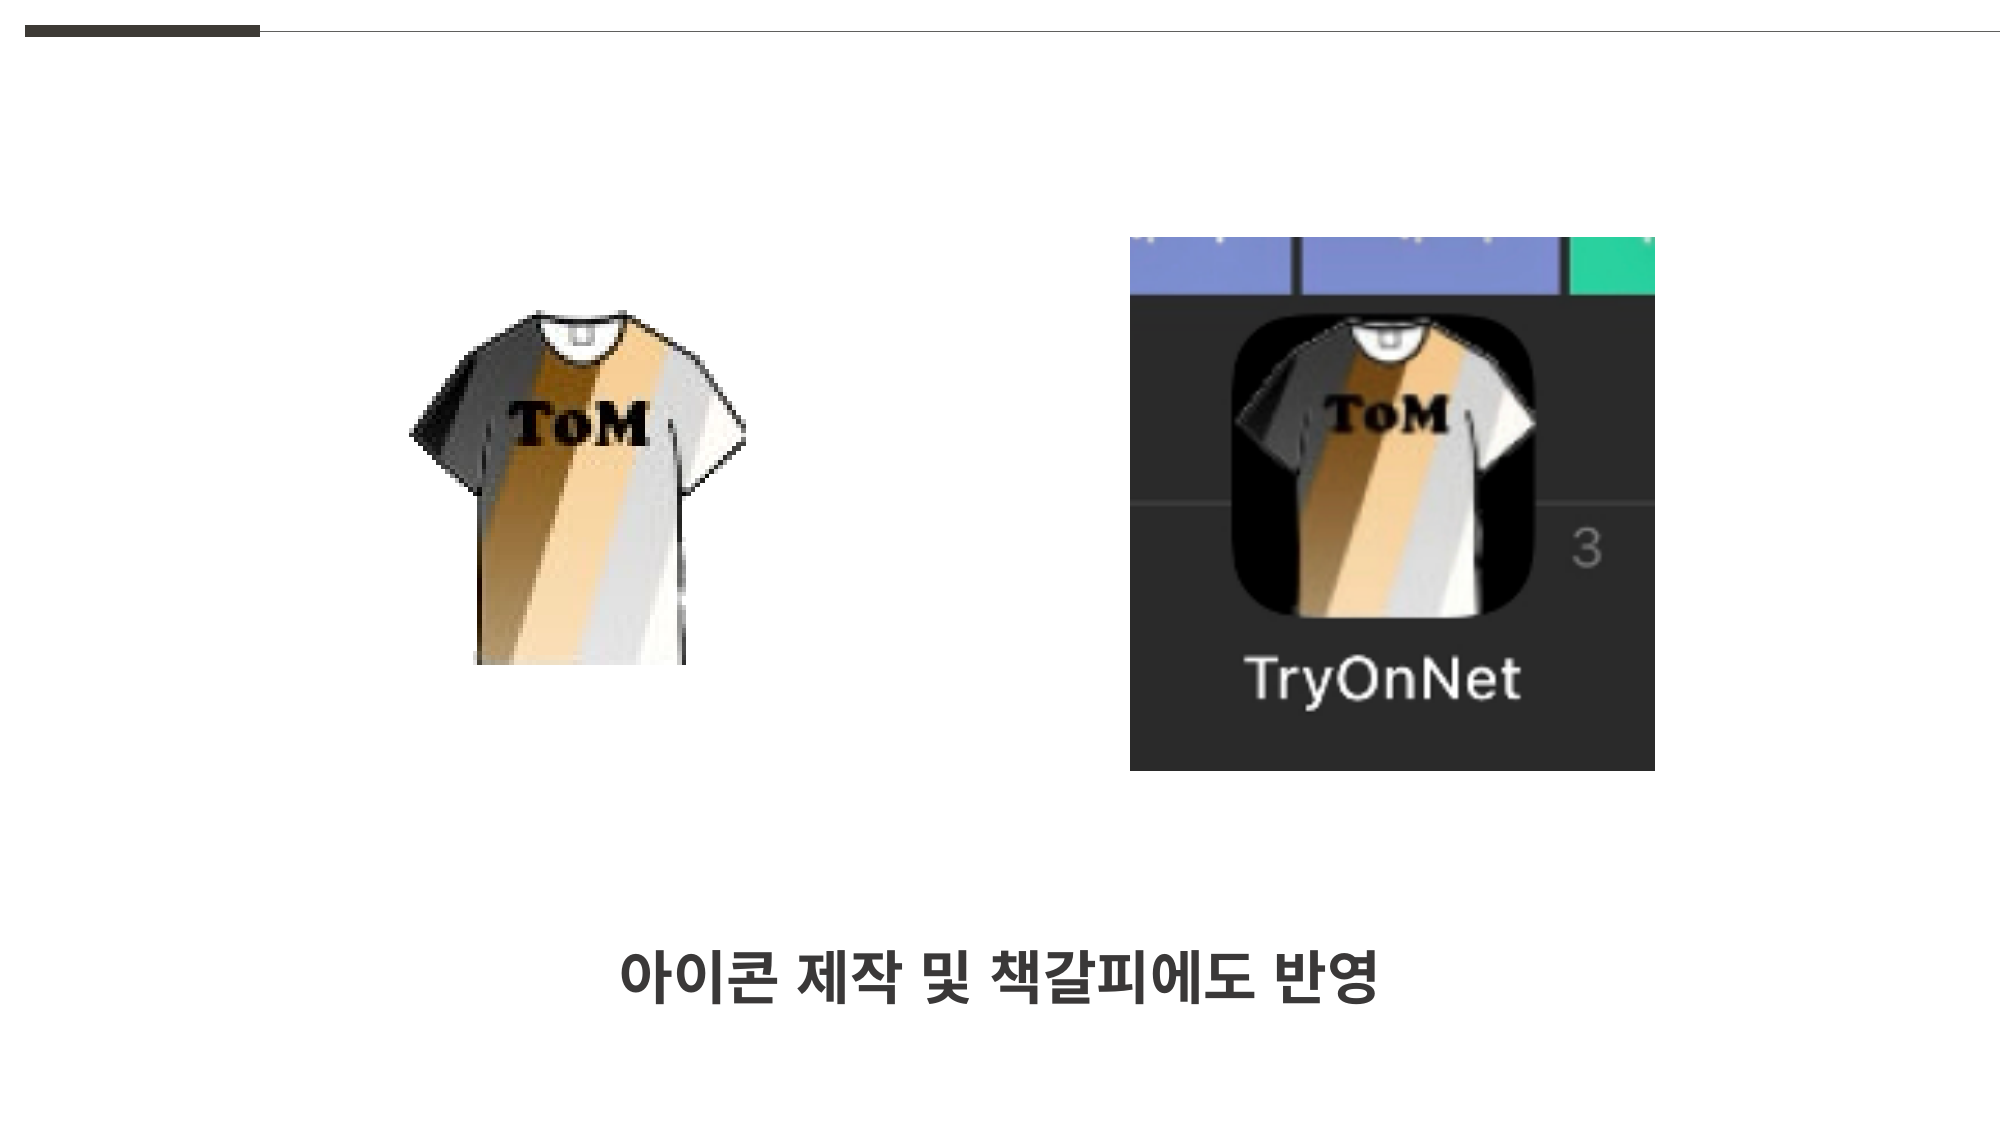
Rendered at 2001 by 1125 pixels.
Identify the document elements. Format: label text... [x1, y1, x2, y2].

picture [405, 306, 746, 665]
text_box 아이콘 제작 및 책갈피에도 반영 [532, 934, 1468, 1019]
picture [1130, 237, 1655, 771]
